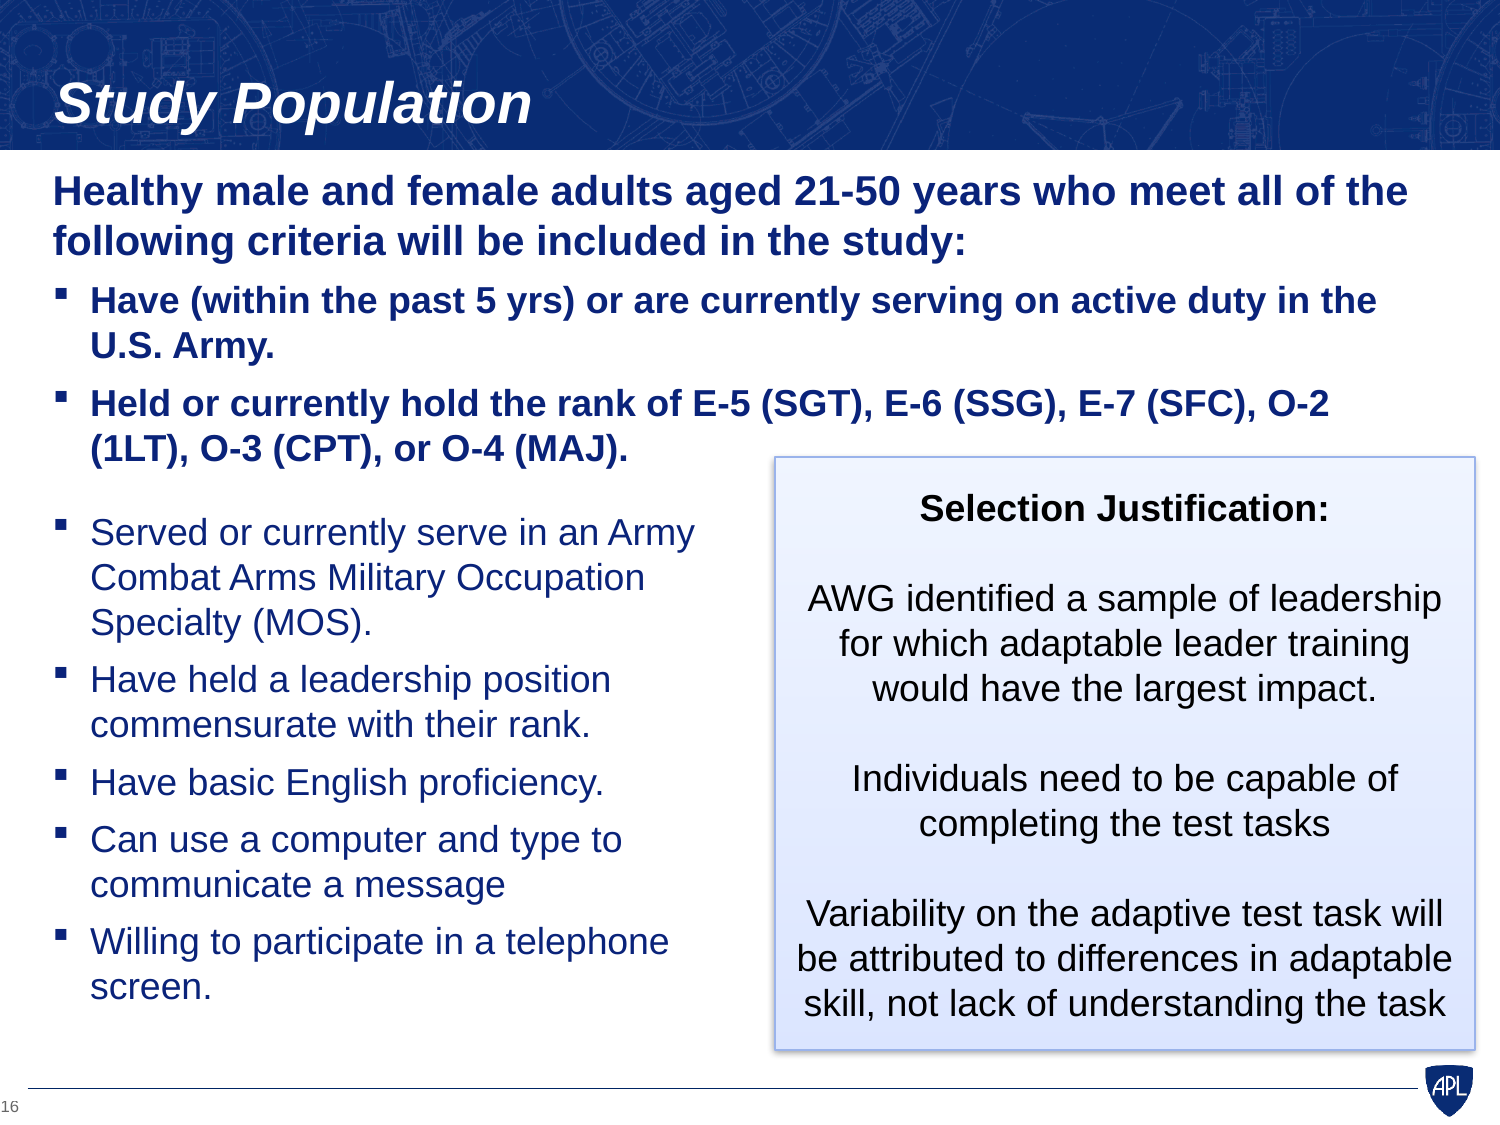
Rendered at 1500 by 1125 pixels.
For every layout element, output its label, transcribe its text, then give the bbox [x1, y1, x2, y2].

picture [0, 0, 1500, 150]
list Healthy male and female adults aged 21-50 years who meet all of the following criteria will be included in the study: Have (within the past 5 yrs) or are currently serving on active duty in the U.S. Army. Held or currently hold the rank of E-5 (SGT), E-6 (SSG), E-7 (SFC), O-2 (1LT), O-3 (CPT), or O-4 (MAJ). [37, 156, 1438, 500]
title Study Population [39, 11, 1478, 144]
picture [1419, 1059, 1479, 1121]
text_box Selection Justification: AWG identified a sample of leadership for which adaptable leader training would have the largest impact. Individuals need to be capable of completing the test tasks Variability on the adaptive test task will be attributed to differences in adaptable skill, not lack of understanding the task [774, 456, 1476, 1051]
text_box Served or currently serve in an Army Combat Arms Military Occupation Specialty (MOS). Have held a leadership position commensurate with their rank. Have basic English proficiency. Can use a computer and type to communicate a message Willing to participate in a telephone screen. [37, 500, 788, 1050]
